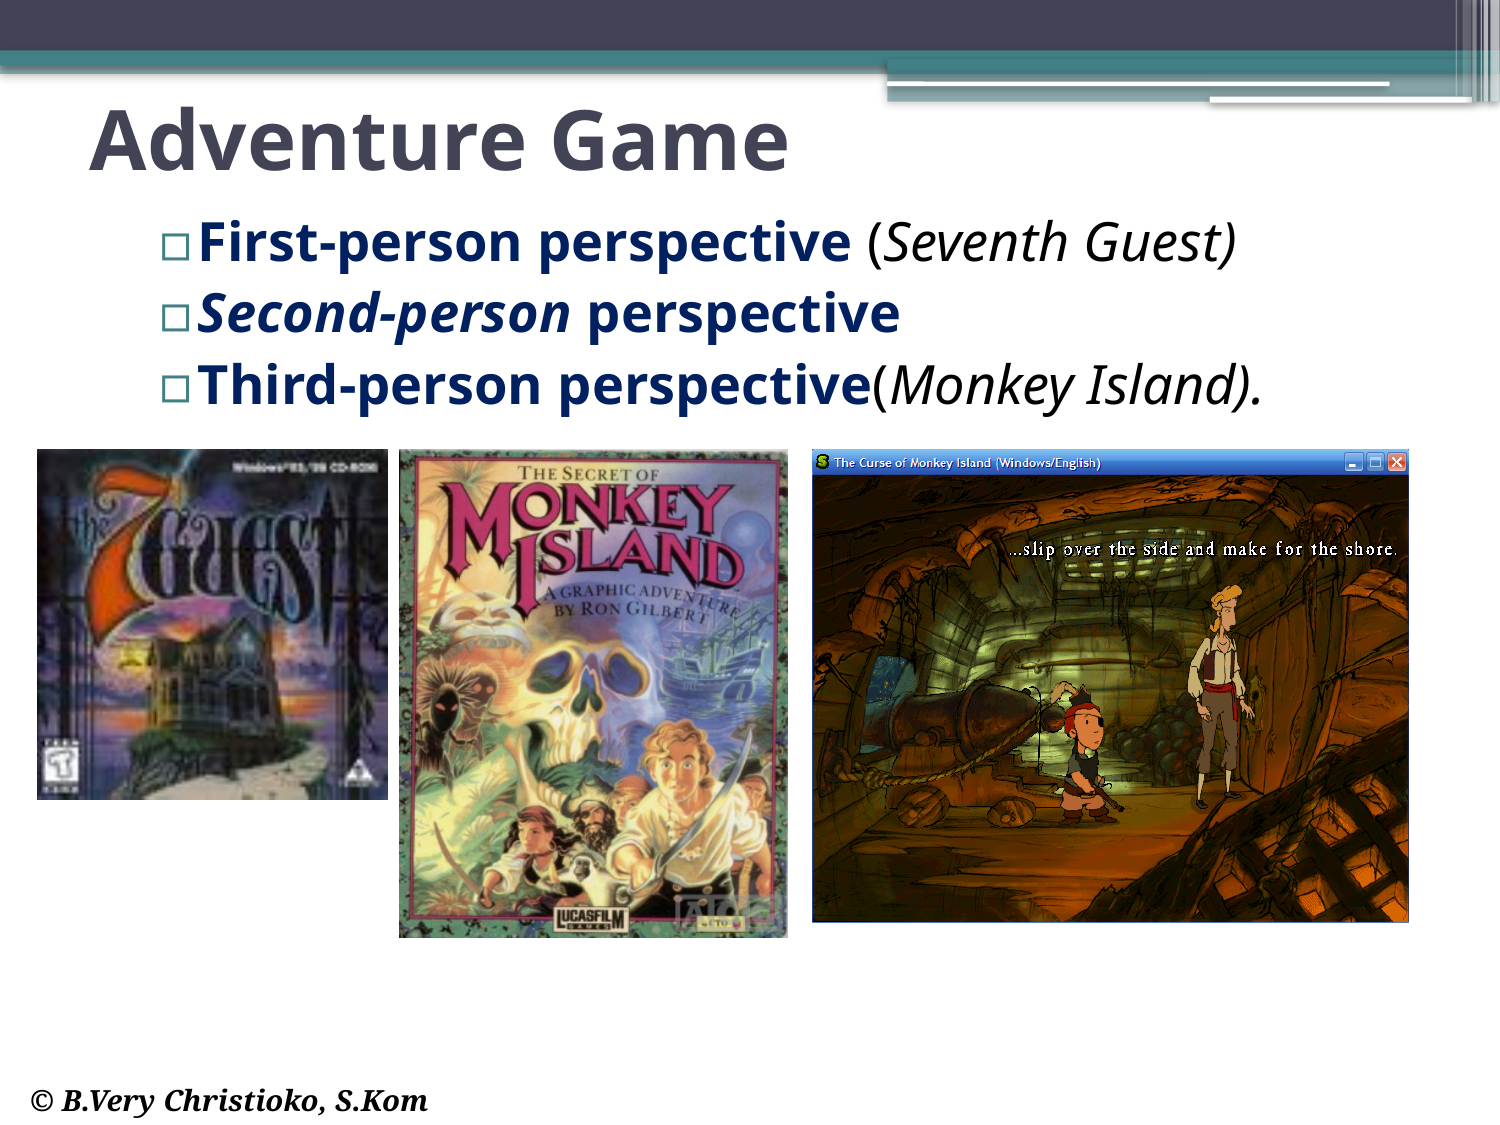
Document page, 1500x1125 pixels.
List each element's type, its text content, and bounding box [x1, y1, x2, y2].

text_box © B.Very Christioko, S.Kom [15, 1074, 444, 1125]
picture [812, 449, 1409, 923]
list First-person perspective (Seventh Guest) Second-person perspective Third-person perspective(Monkey Island). [75, 200, 1425, 1079]
picture [399, 449, 788, 938]
title Adventure Game [75, 50, 1425, 200]
picture [37, 449, 388, 801]
